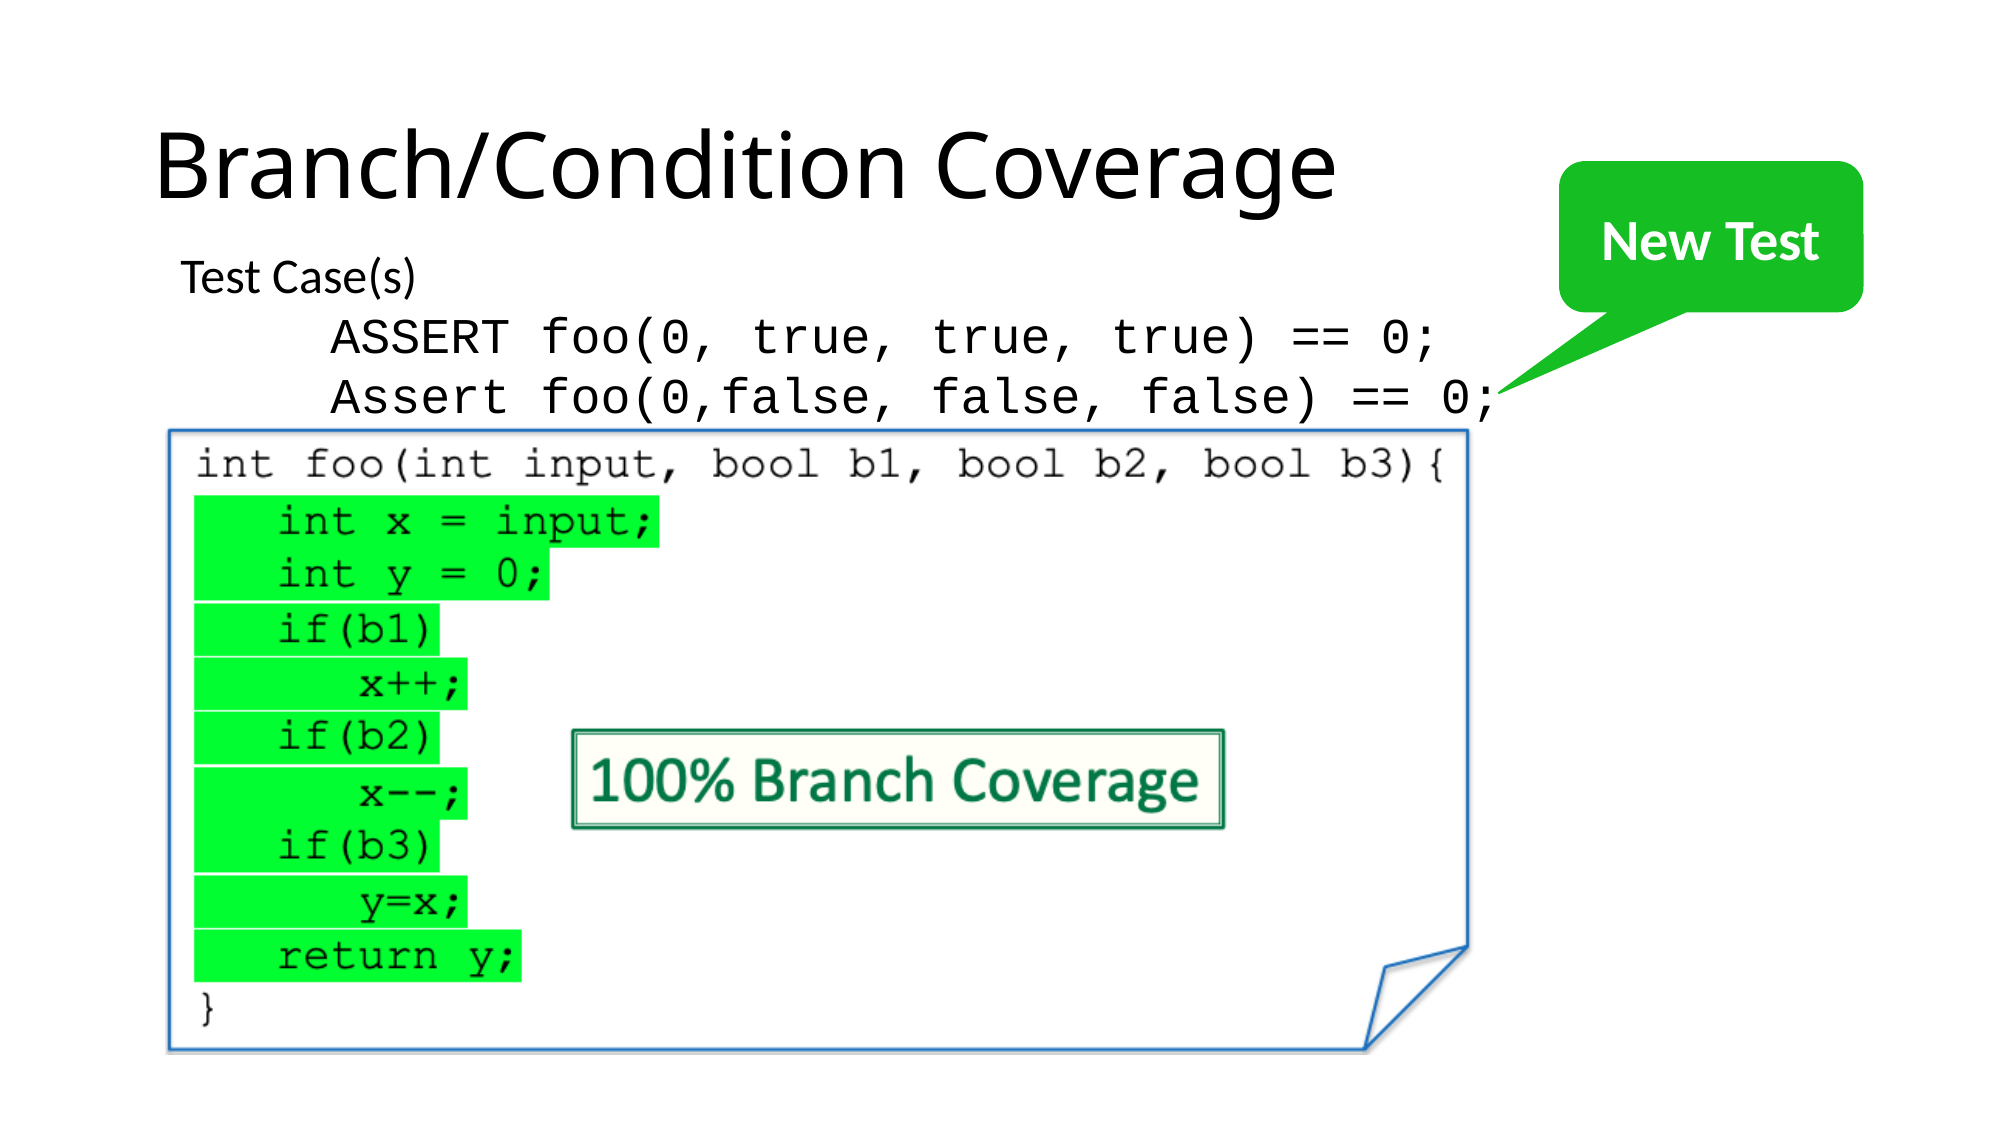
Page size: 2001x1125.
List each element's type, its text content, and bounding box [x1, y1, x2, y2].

text_box New Test [1497, 161, 1864, 395]
picture [165, 426, 1474, 1055]
title Branch/Condition Coverage [137, 59, 1863, 278]
text_box Test Case(s) ASSERT foo(0, true, true, true) == 0; Assert foo(0,false, false, false) == 0; [165, 236, 1516, 432]
